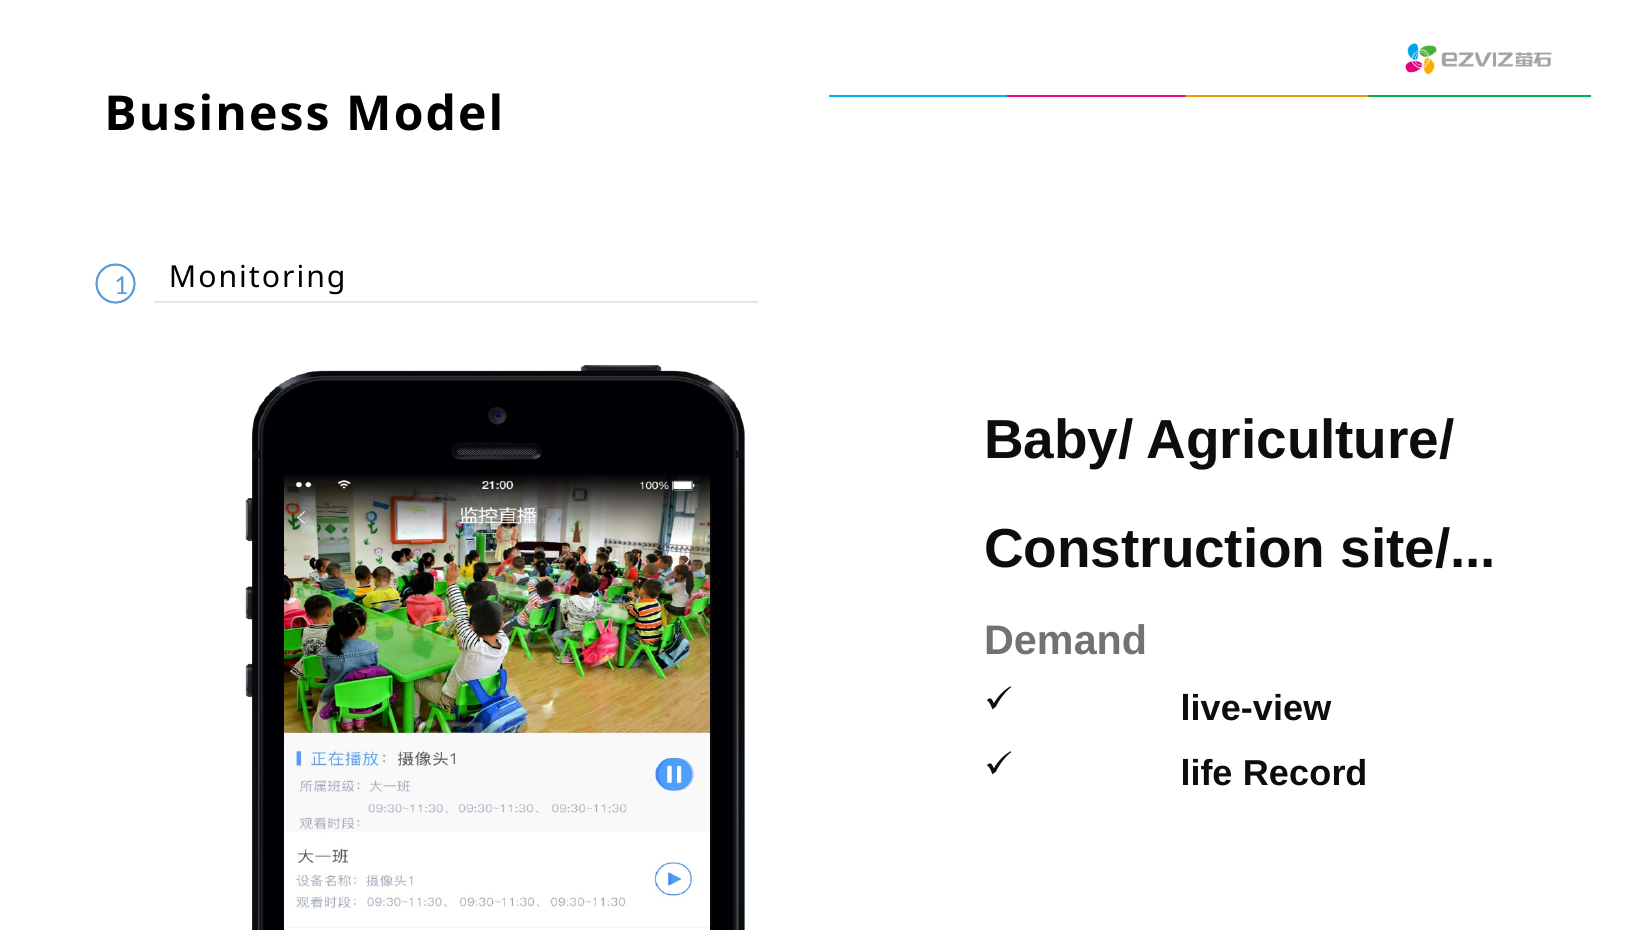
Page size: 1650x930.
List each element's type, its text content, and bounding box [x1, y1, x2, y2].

picture [829, 31, 1639, 97]
picture [238, 365, 756, 930]
text_box Business Model [90, 59, 1560, 147]
text_box 1 [95, 263, 136, 304]
text_box Baby/ Agriculture/ Construction site/... Demand live-view life Record [974, 365, 1521, 893]
text_box Monitoring [154, 242, 759, 301]
